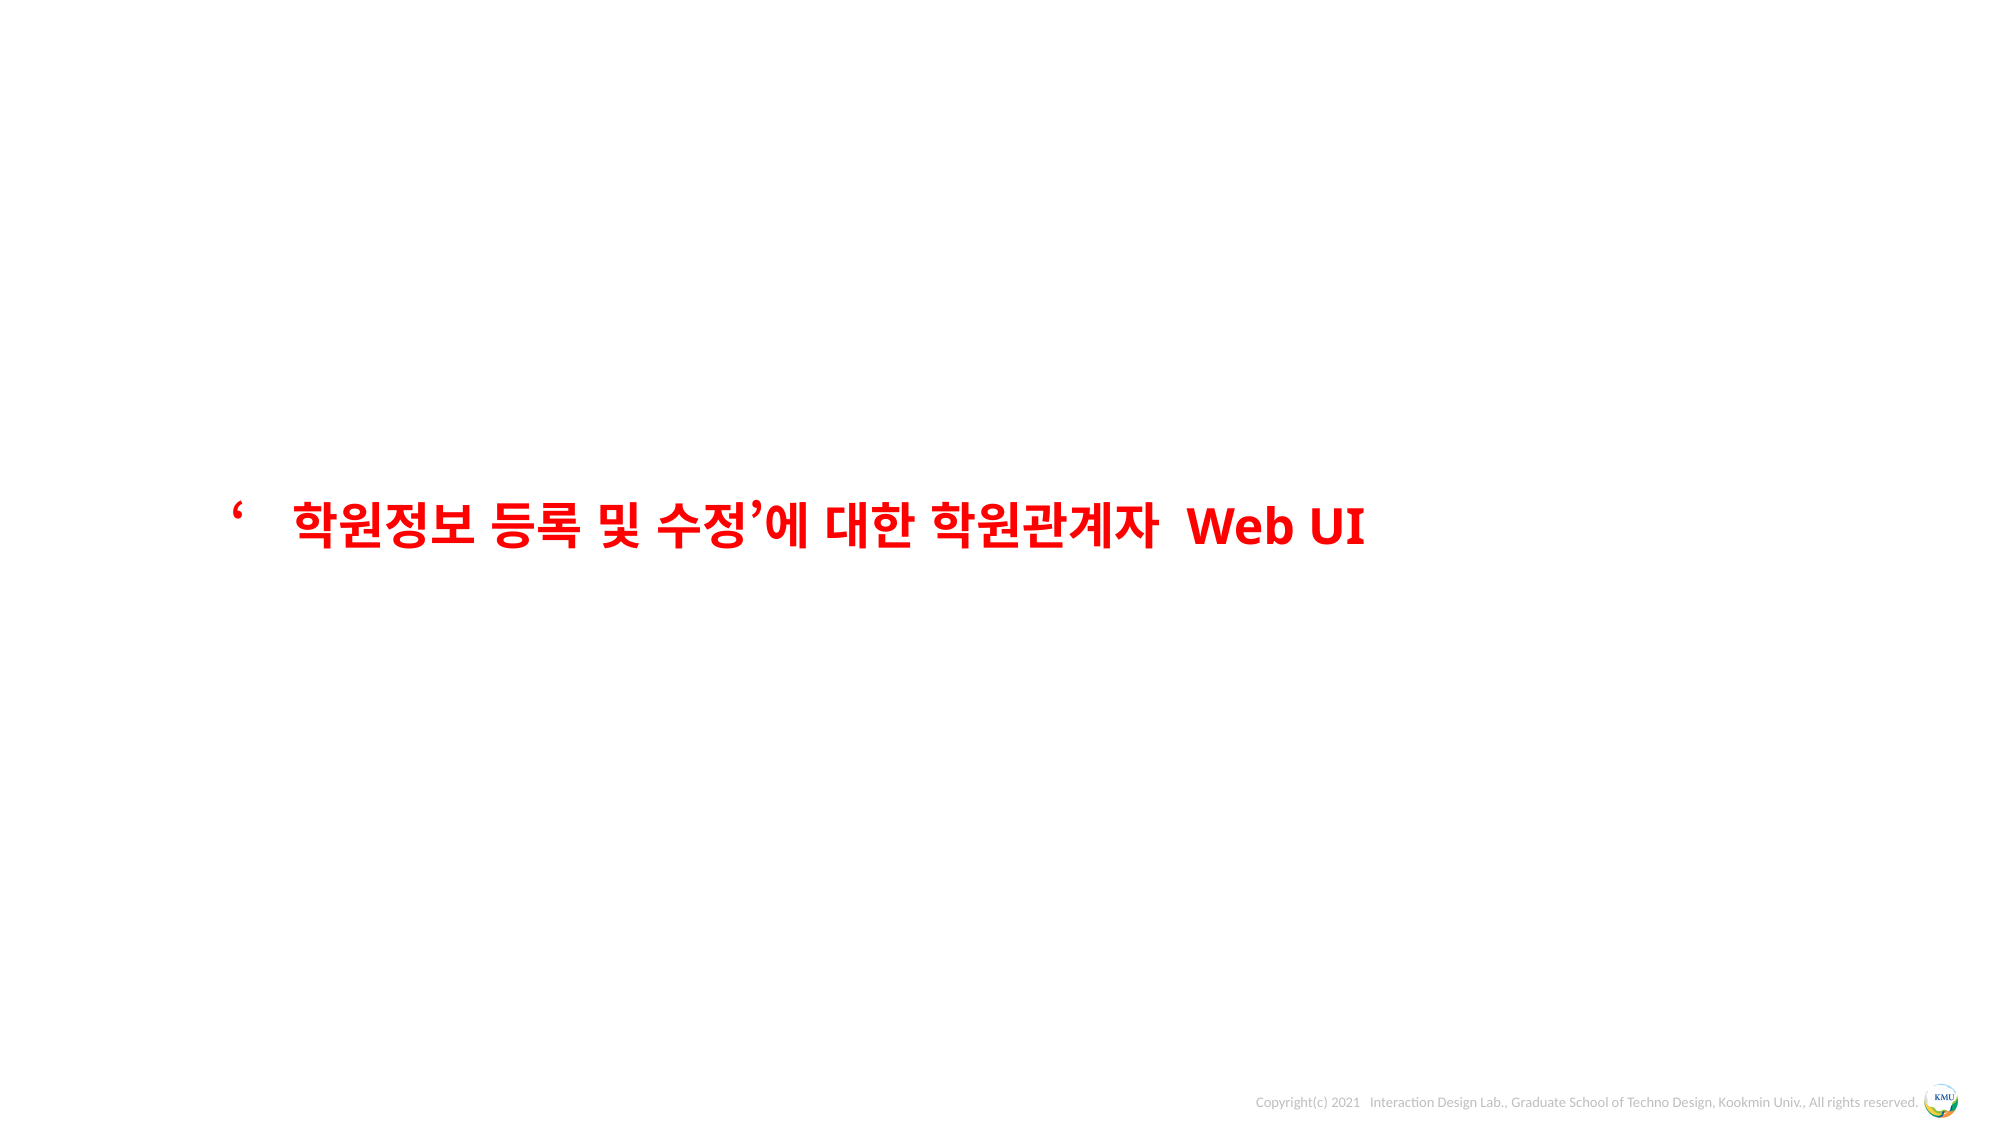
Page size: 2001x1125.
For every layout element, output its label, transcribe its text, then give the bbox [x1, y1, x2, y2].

text_box ‘학원정보 등록 및 수정’에 대한 학원관계자 Web UI [215, 486, 1381, 562]
picture [1920, 1080, 1961, 1121]
